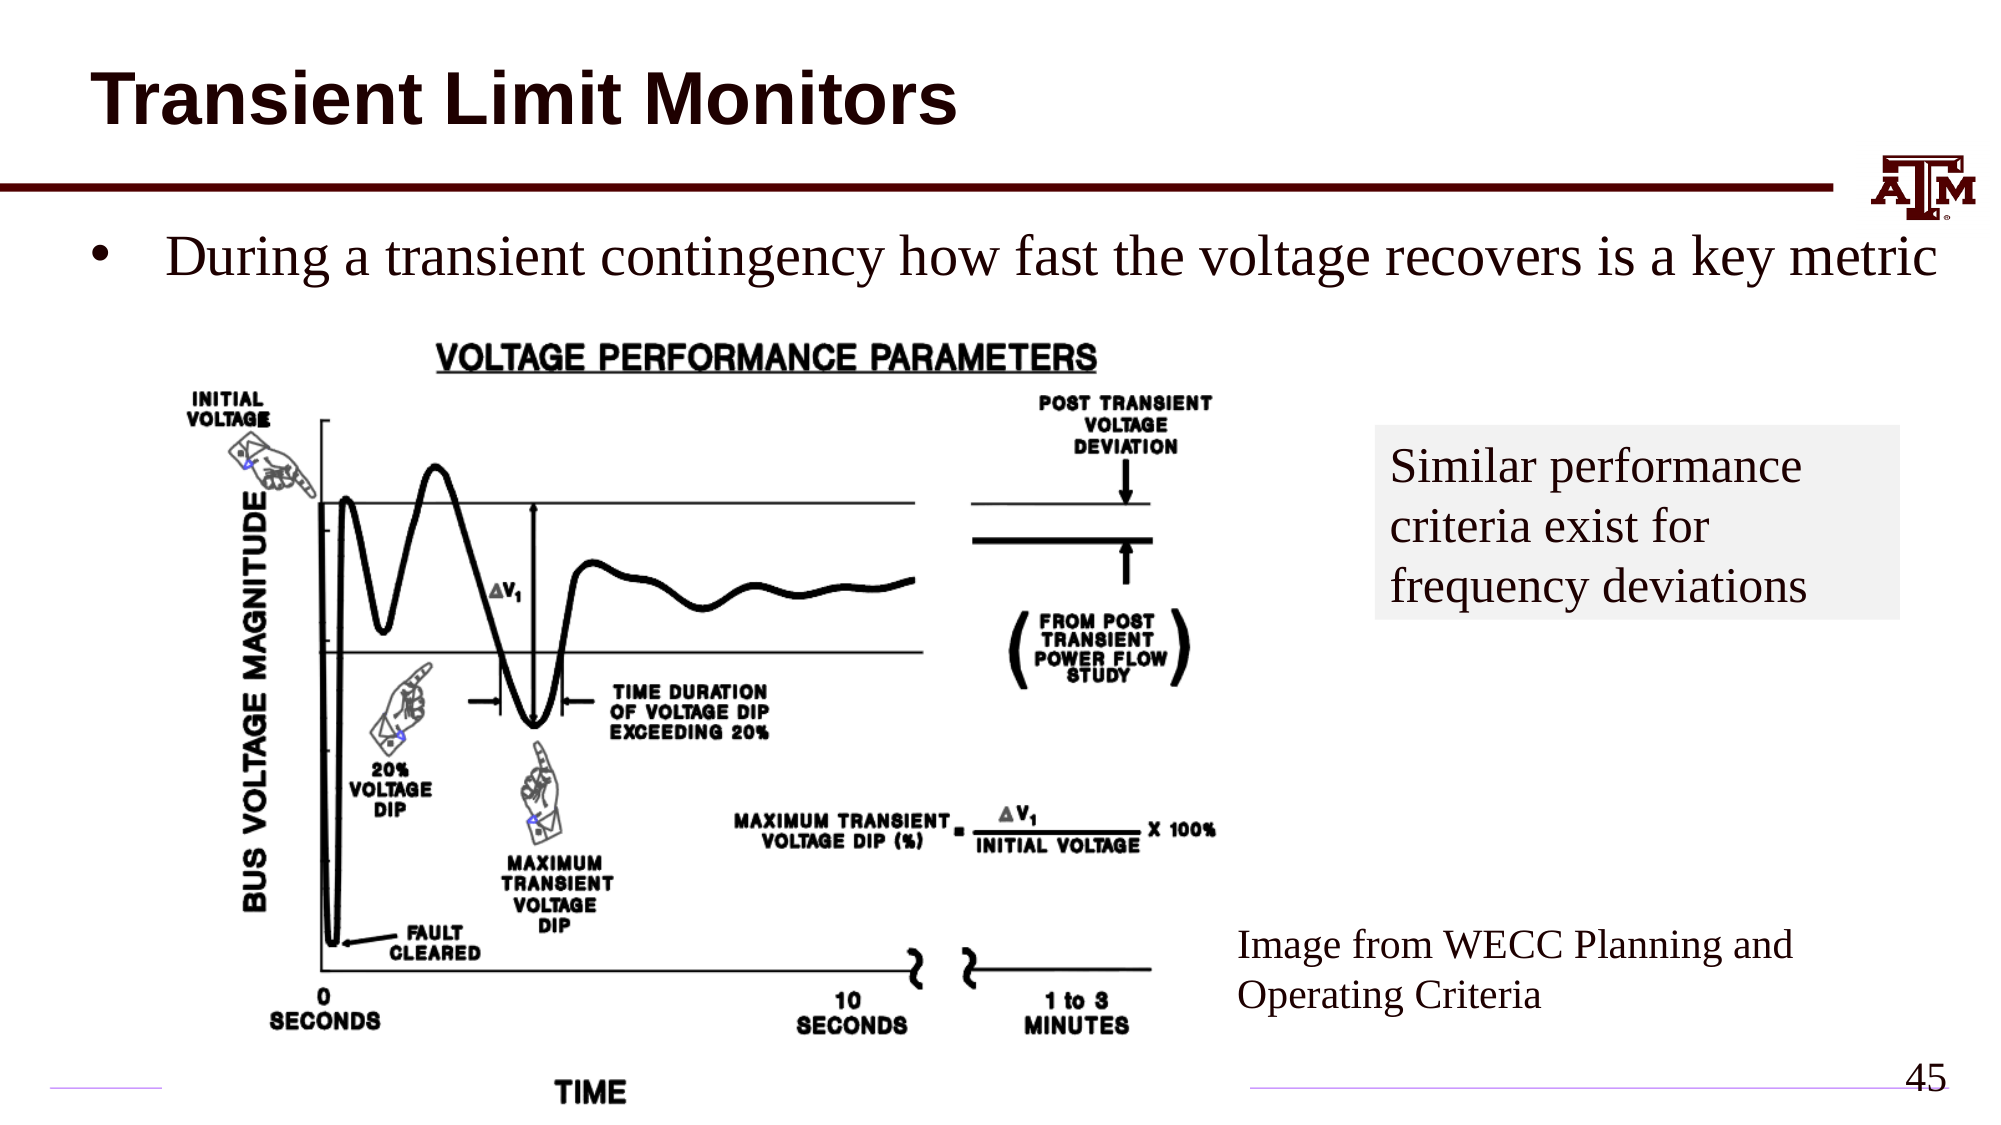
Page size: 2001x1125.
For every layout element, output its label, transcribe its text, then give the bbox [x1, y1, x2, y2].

picture [162, 323, 1251, 1113]
picture [1856, 137, 1990, 238]
text_box Similar performance criteria exist for frequency deviations [1374, 424, 1900, 620]
text_box Image from WECC Planning and Operating Criteria [1254, 909, 1863, 1024]
title Transient Limit Monitors [74, 12, 1909, 188]
list During a transient contingency how fast the voltage recovers is a key metric [74, 209, 1976, 426]
slide_number 44 [1862, 1037, 1963, 1113]
